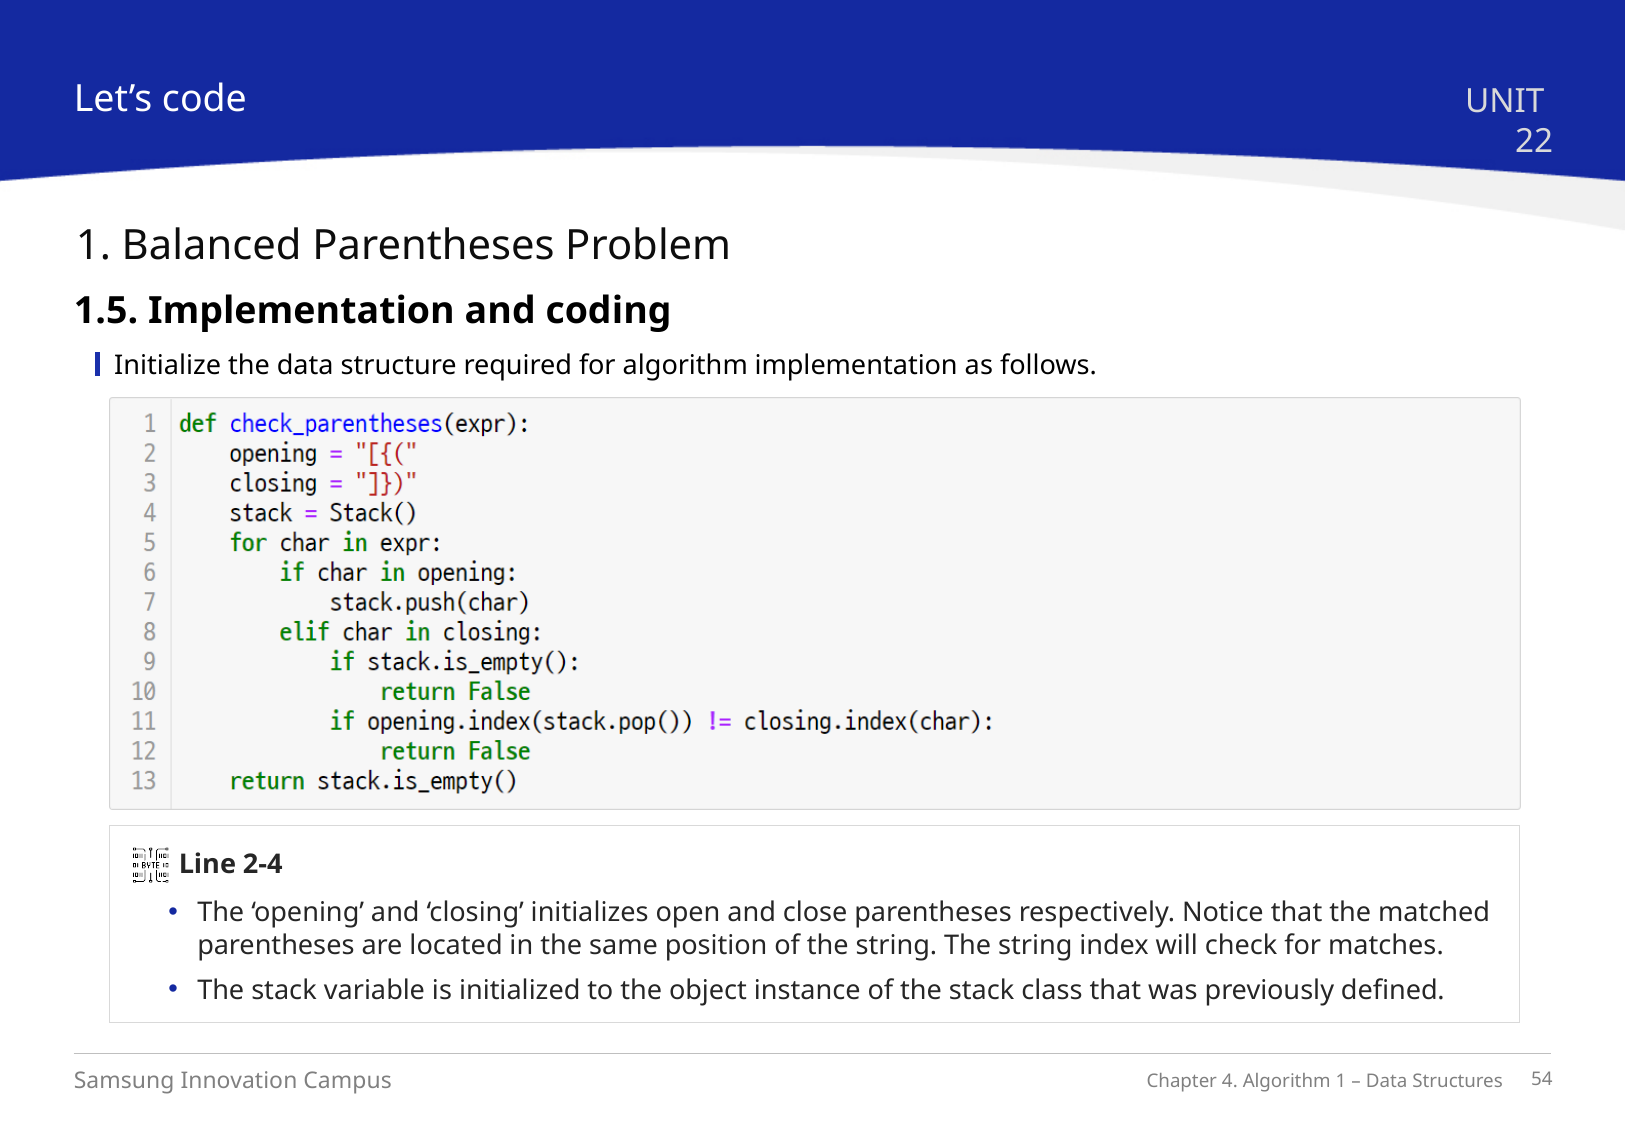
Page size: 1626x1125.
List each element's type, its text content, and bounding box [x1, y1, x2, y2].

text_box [59, 217, 1554, 340]
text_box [109, 825, 1520, 1023]
picture [0, 0, 1625, 1125]
text_box UNIT 22 [1422, 78, 1554, 159]
text_box Let’s code [73, 73, 981, 120]
text_box Initialize the data structure required for algorithm implementation as follows. [94, 346, 1586, 381]
